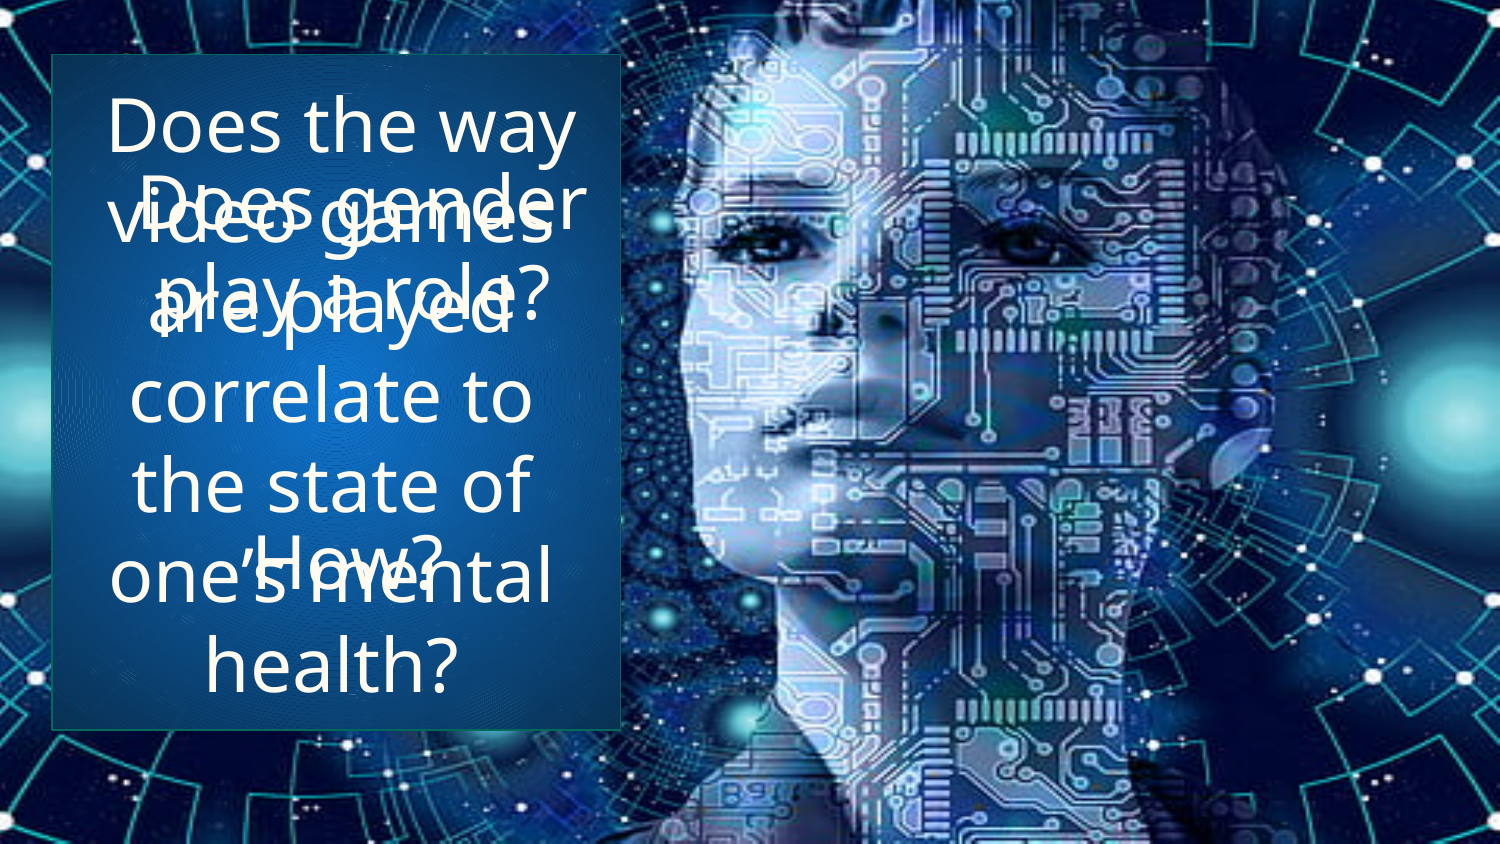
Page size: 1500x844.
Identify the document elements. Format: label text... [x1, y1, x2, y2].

title Does gender play a role? How? [86, 65, 621, 693]
picture [0, 0, 1500, 844]
text_box [52, 54, 621, 731]
title Does the way video games are played correlate to the state of one’s mental health? [64, 78, 599, 707]
